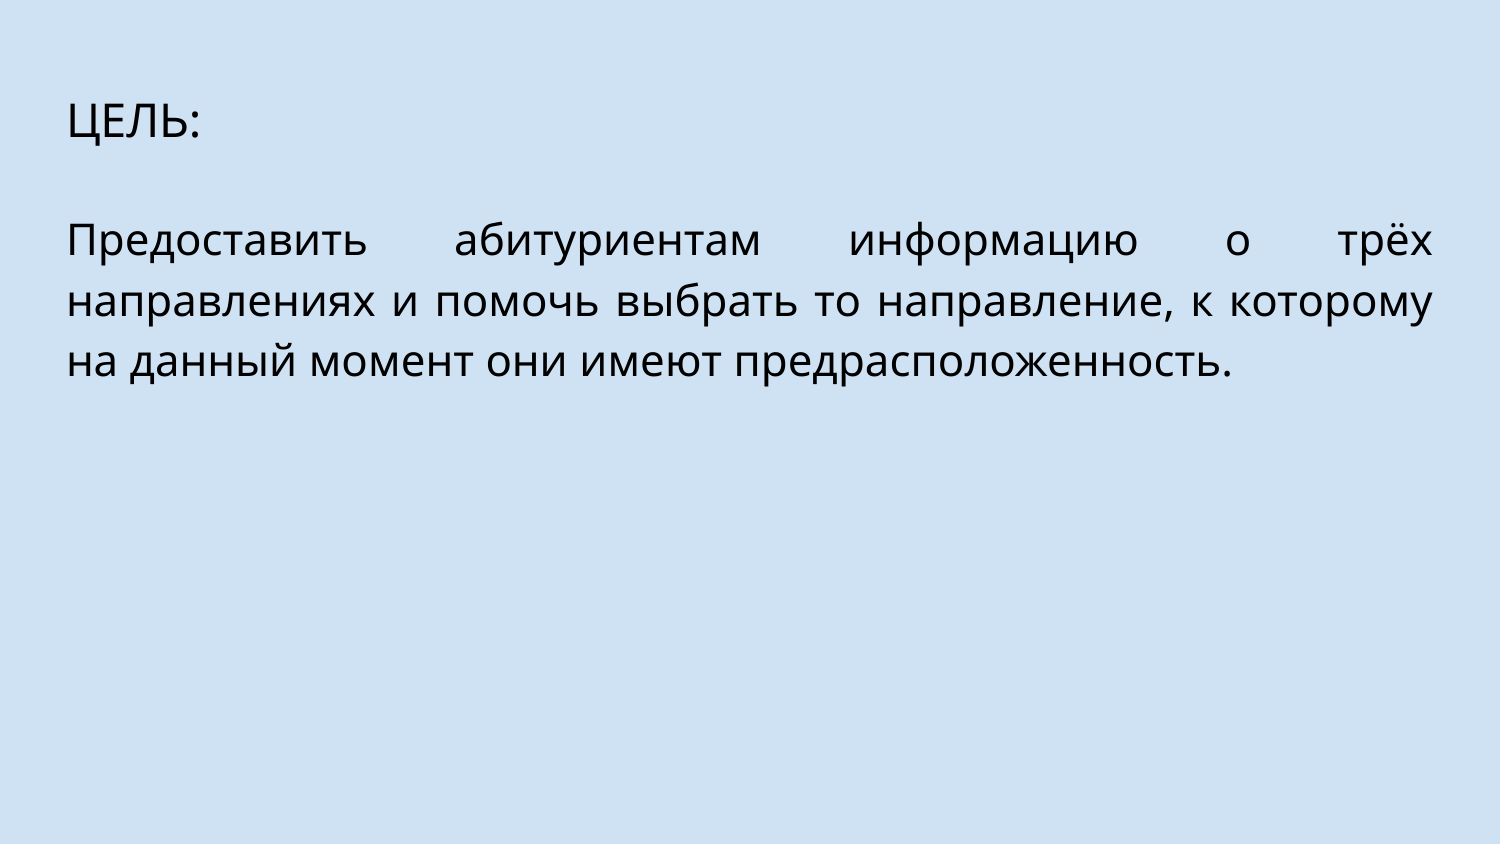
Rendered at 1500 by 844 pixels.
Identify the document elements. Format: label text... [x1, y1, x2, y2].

title ЦЕЛЬ: [51, 72, 1449, 167]
list Предоставить абитуриентам информацию о трёх направлениях и помочь выбрать то направление, к которому на данный момент они имеют предрасположенность. [51, 189, 1449, 750]
